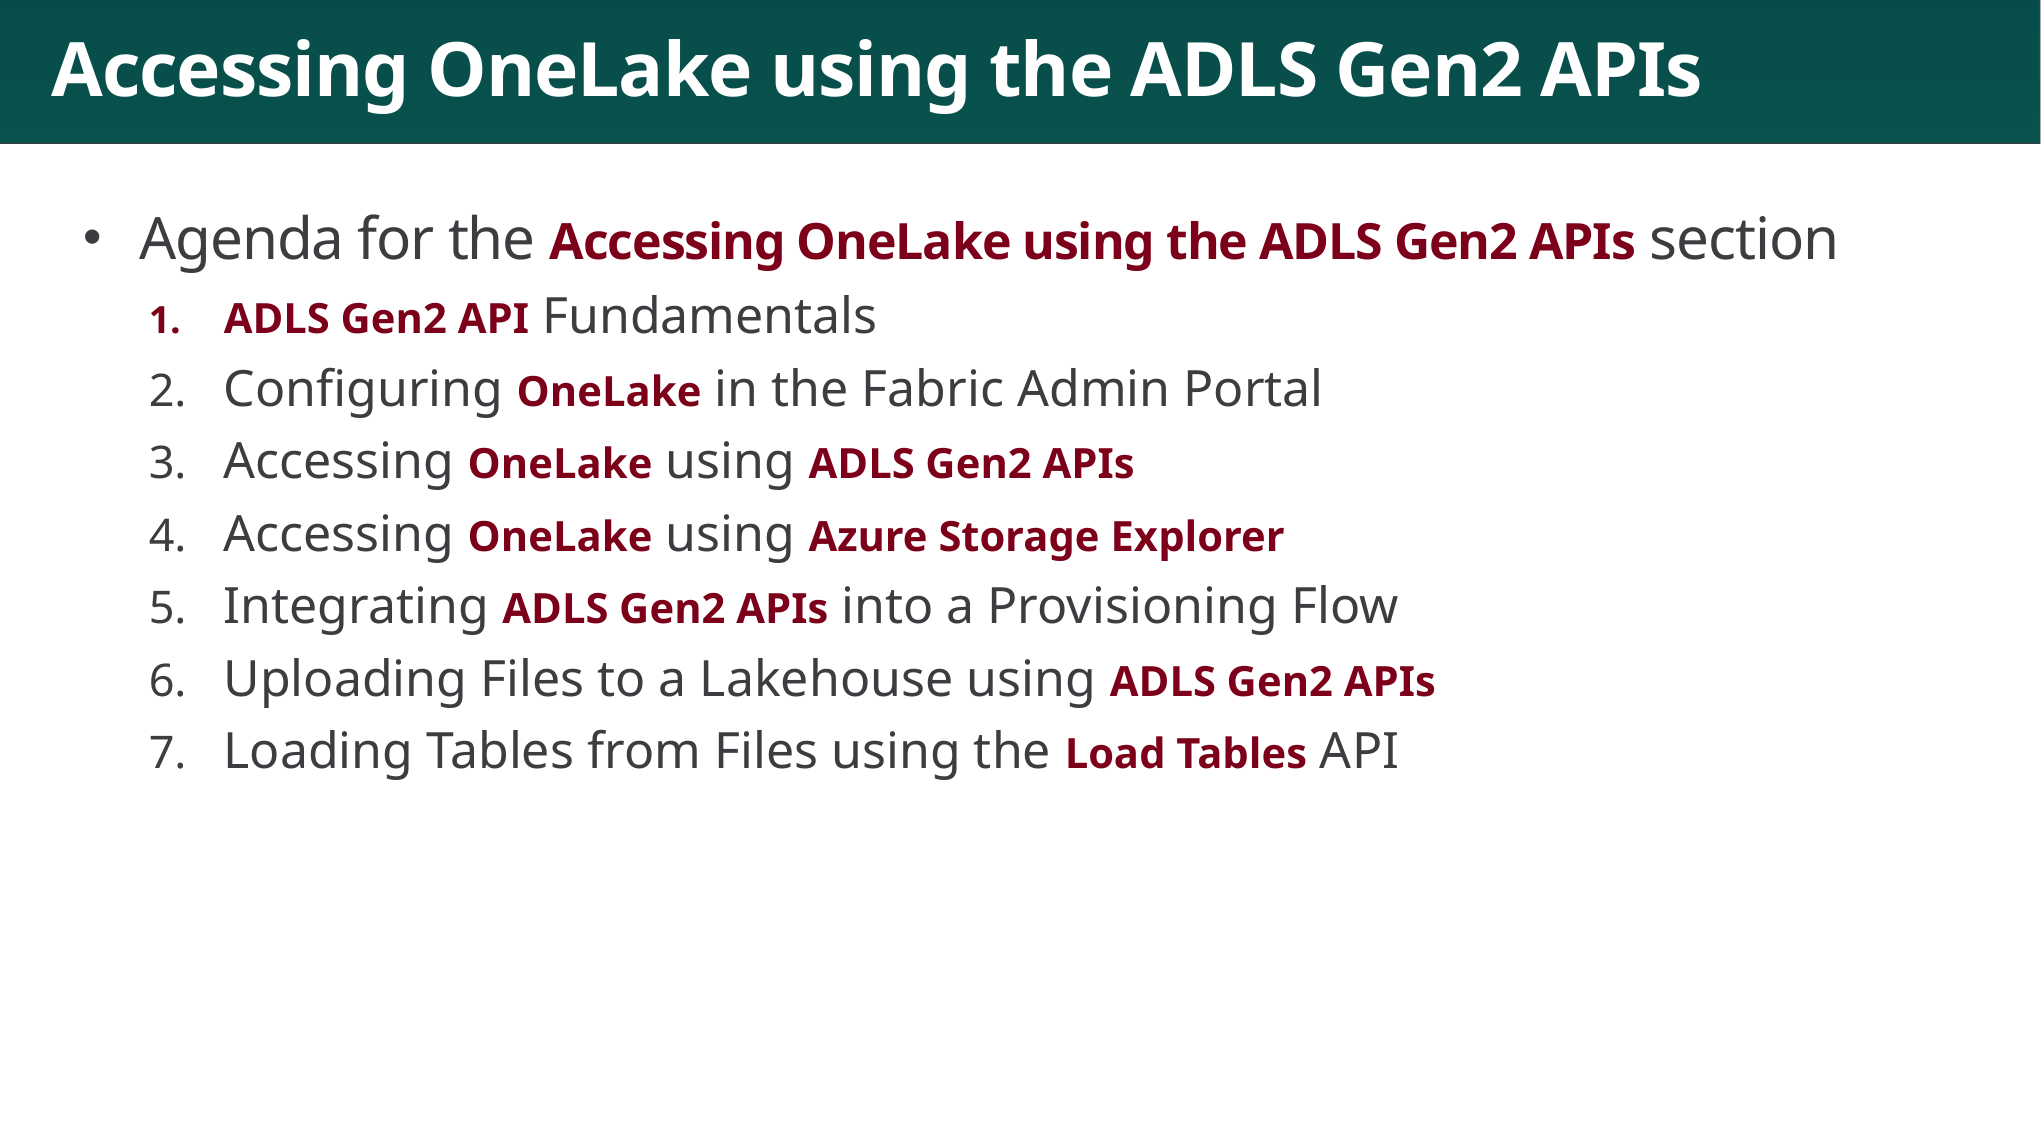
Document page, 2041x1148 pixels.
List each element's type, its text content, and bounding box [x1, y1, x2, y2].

list Agenda for the Accessing OneLake using the ADLS Gen2 APIs section ADLS Gen2 API Fundamentals Configuring OneLake in the Fabric Admin Portal Accessing OneLake using ADLS Gen2 APIs Accessing OneLake using Azure Storage Explorer Integrating ADLS Gen2 APIs into a Provisioning Flow Uploading Files to a Lakehouse using ADLS Gen2 APIs Loading Tables from Files using the Load Tables API [83, 201, 1988, 858]
title Accessing OneLake using the ADLS Gen2 APIs [51, 31, 1988, 113]
